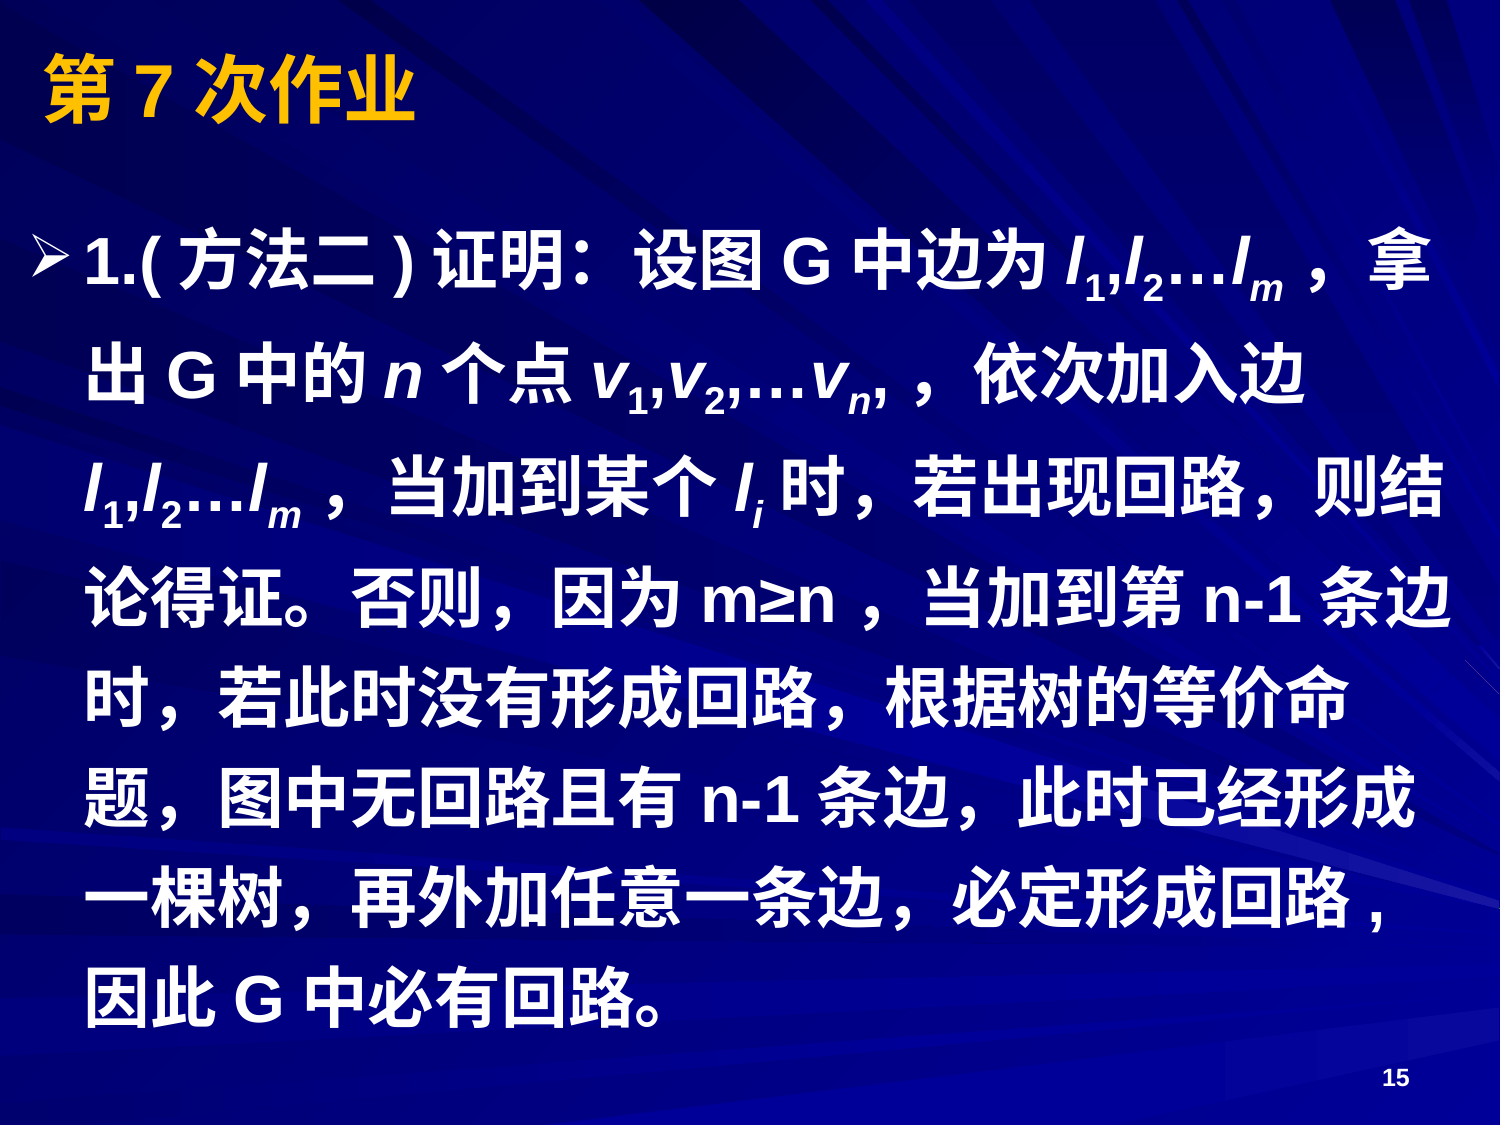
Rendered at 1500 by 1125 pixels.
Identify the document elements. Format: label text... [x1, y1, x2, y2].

title 第7次作业 [26, 24, 1475, 150]
list 1.(方法二)证明：设图G中边为l1,l2…lm，拿出G中的n个点v1,v2,…vn,，依次加入边l1,l2…lm，当加到某个li时，若出现回路，则结论得证。否则，因为m≥n，当加到第n-1条边时，若此时没有形成回路，根据树的等价命题，图中无回路且有n-1条边，此时已经形成一棵树，再外加任意一条边，必定形成回路, 因此G中必有回路。 [12, 187, 1478, 931]
slide_number 15 [1074, 1024, 1425, 1100]
